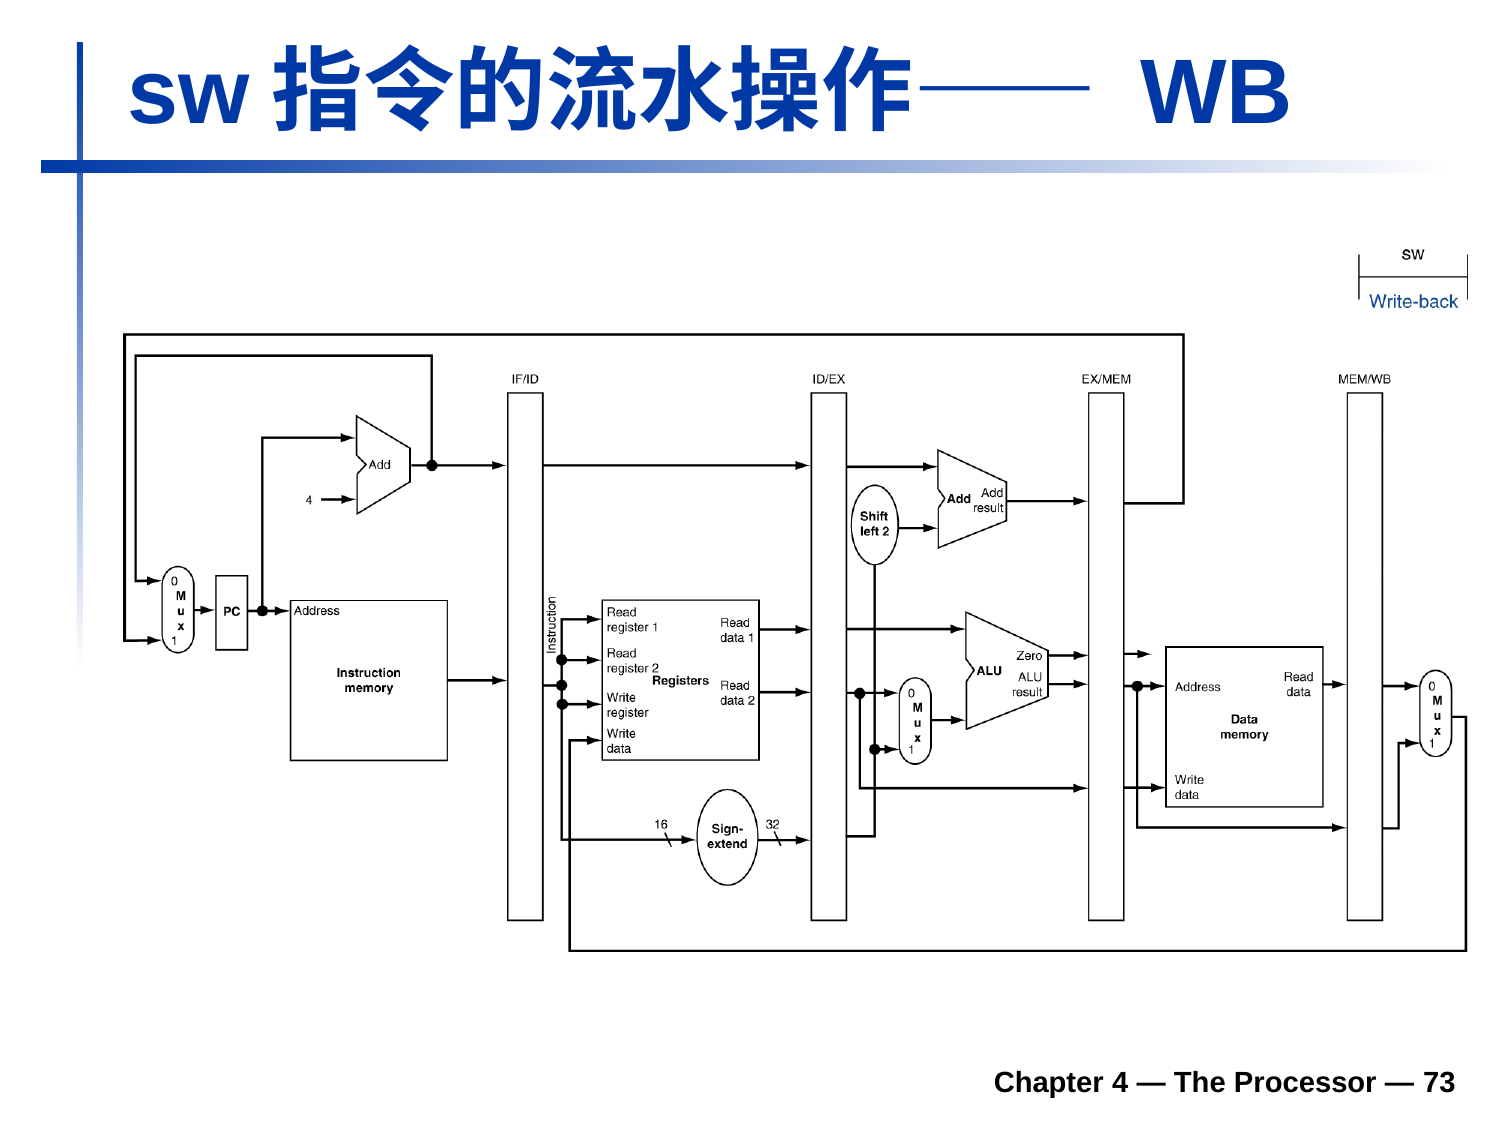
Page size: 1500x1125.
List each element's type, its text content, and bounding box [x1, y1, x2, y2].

picture [123, 249, 1468, 953]
title sw指令的流水操作—— WB [112, 22, 1468, 149]
footer Chapter 4 — The Processor — 73 [277, 1046, 1471, 1106]
